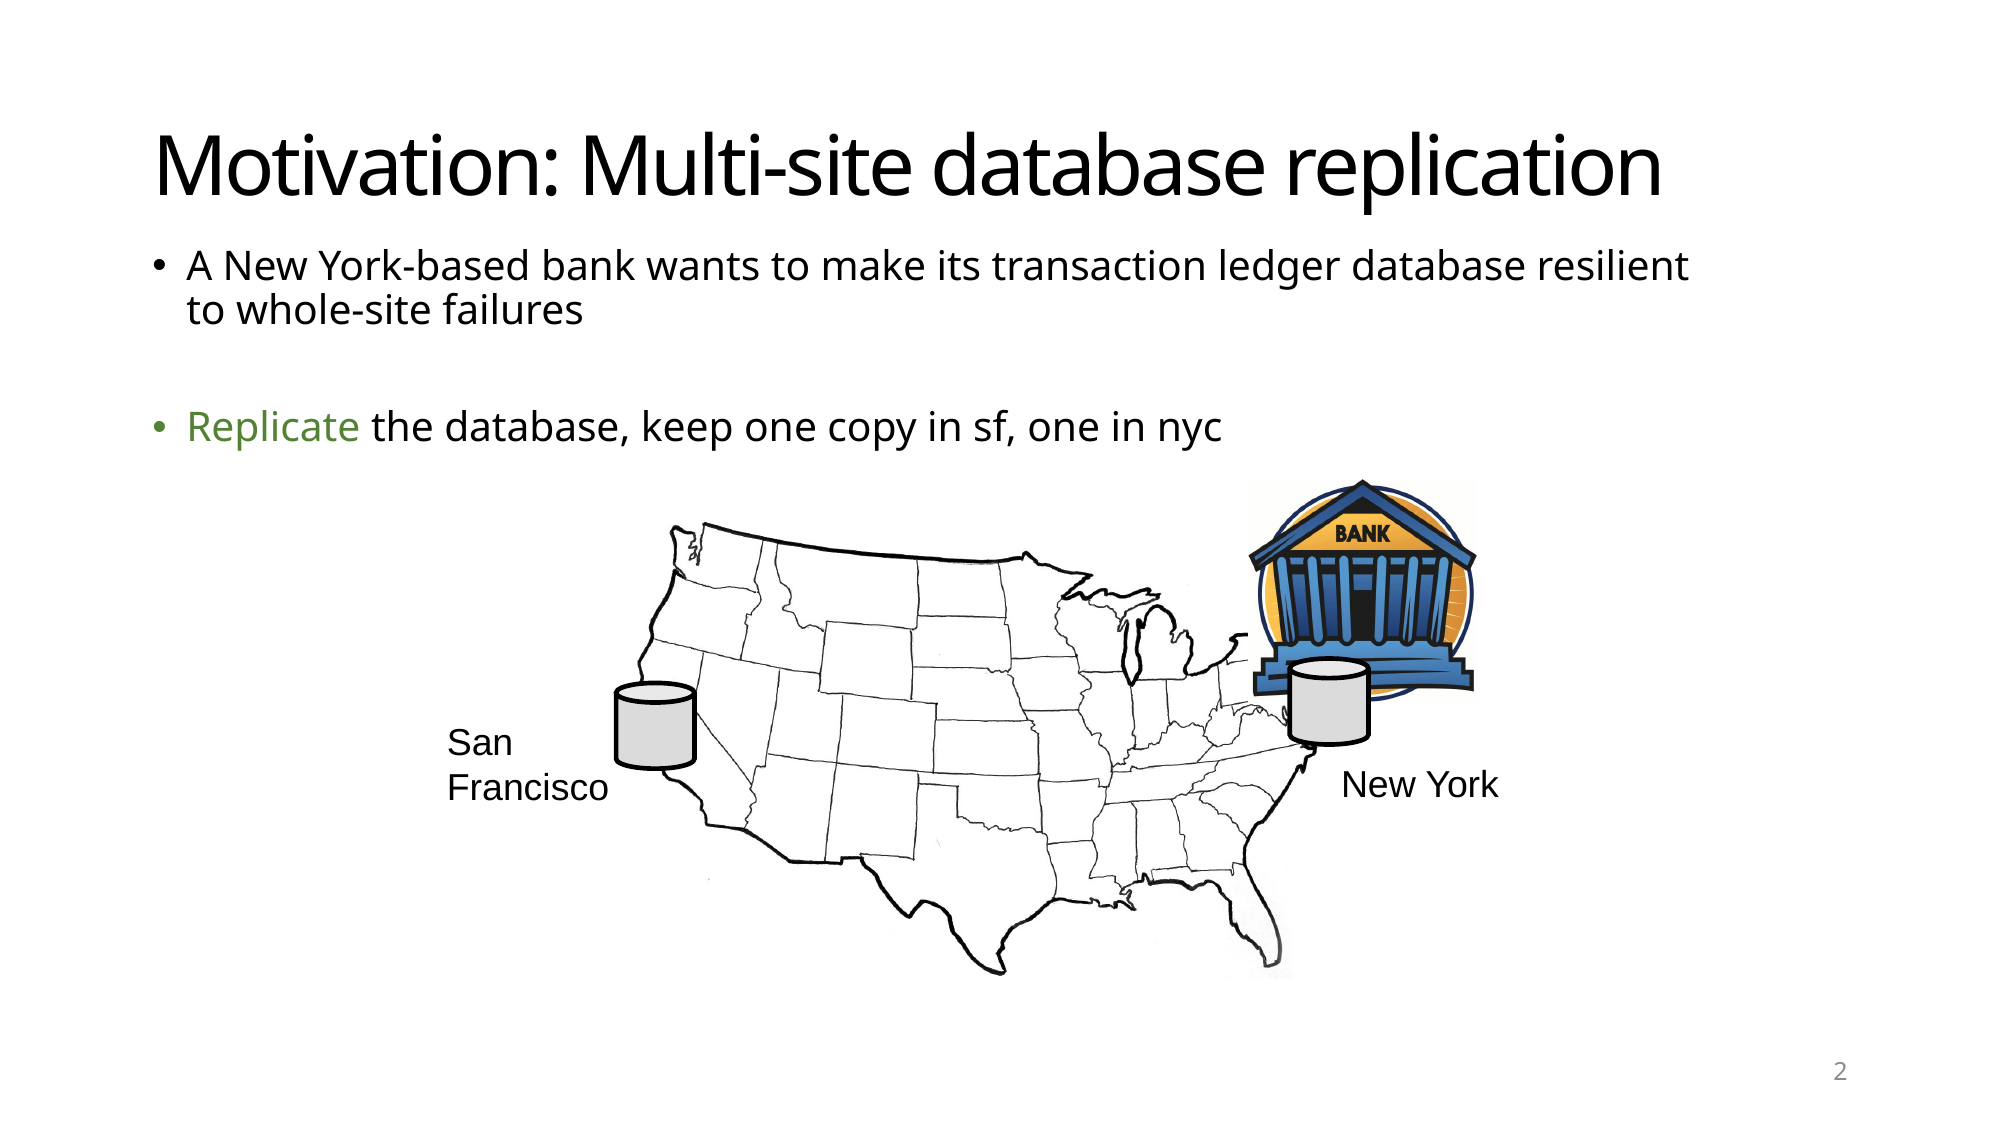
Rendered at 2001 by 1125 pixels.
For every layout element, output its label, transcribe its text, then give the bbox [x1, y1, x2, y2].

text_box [432, 682, 695, 817]
picture [634, 479, 1477, 979]
list A New York-based bank wants to make its transaction ledger database resilient to whole-site failures Replicate the database, keep one copy in sf, one in nyc [137, 278, 1713, 460]
title Motivation: Multi-site database replication [137, 59, 1863, 278]
text_box New York [1392, 752, 1514, 812]
slide_number 2 [1412, 1042, 1863, 1103]
